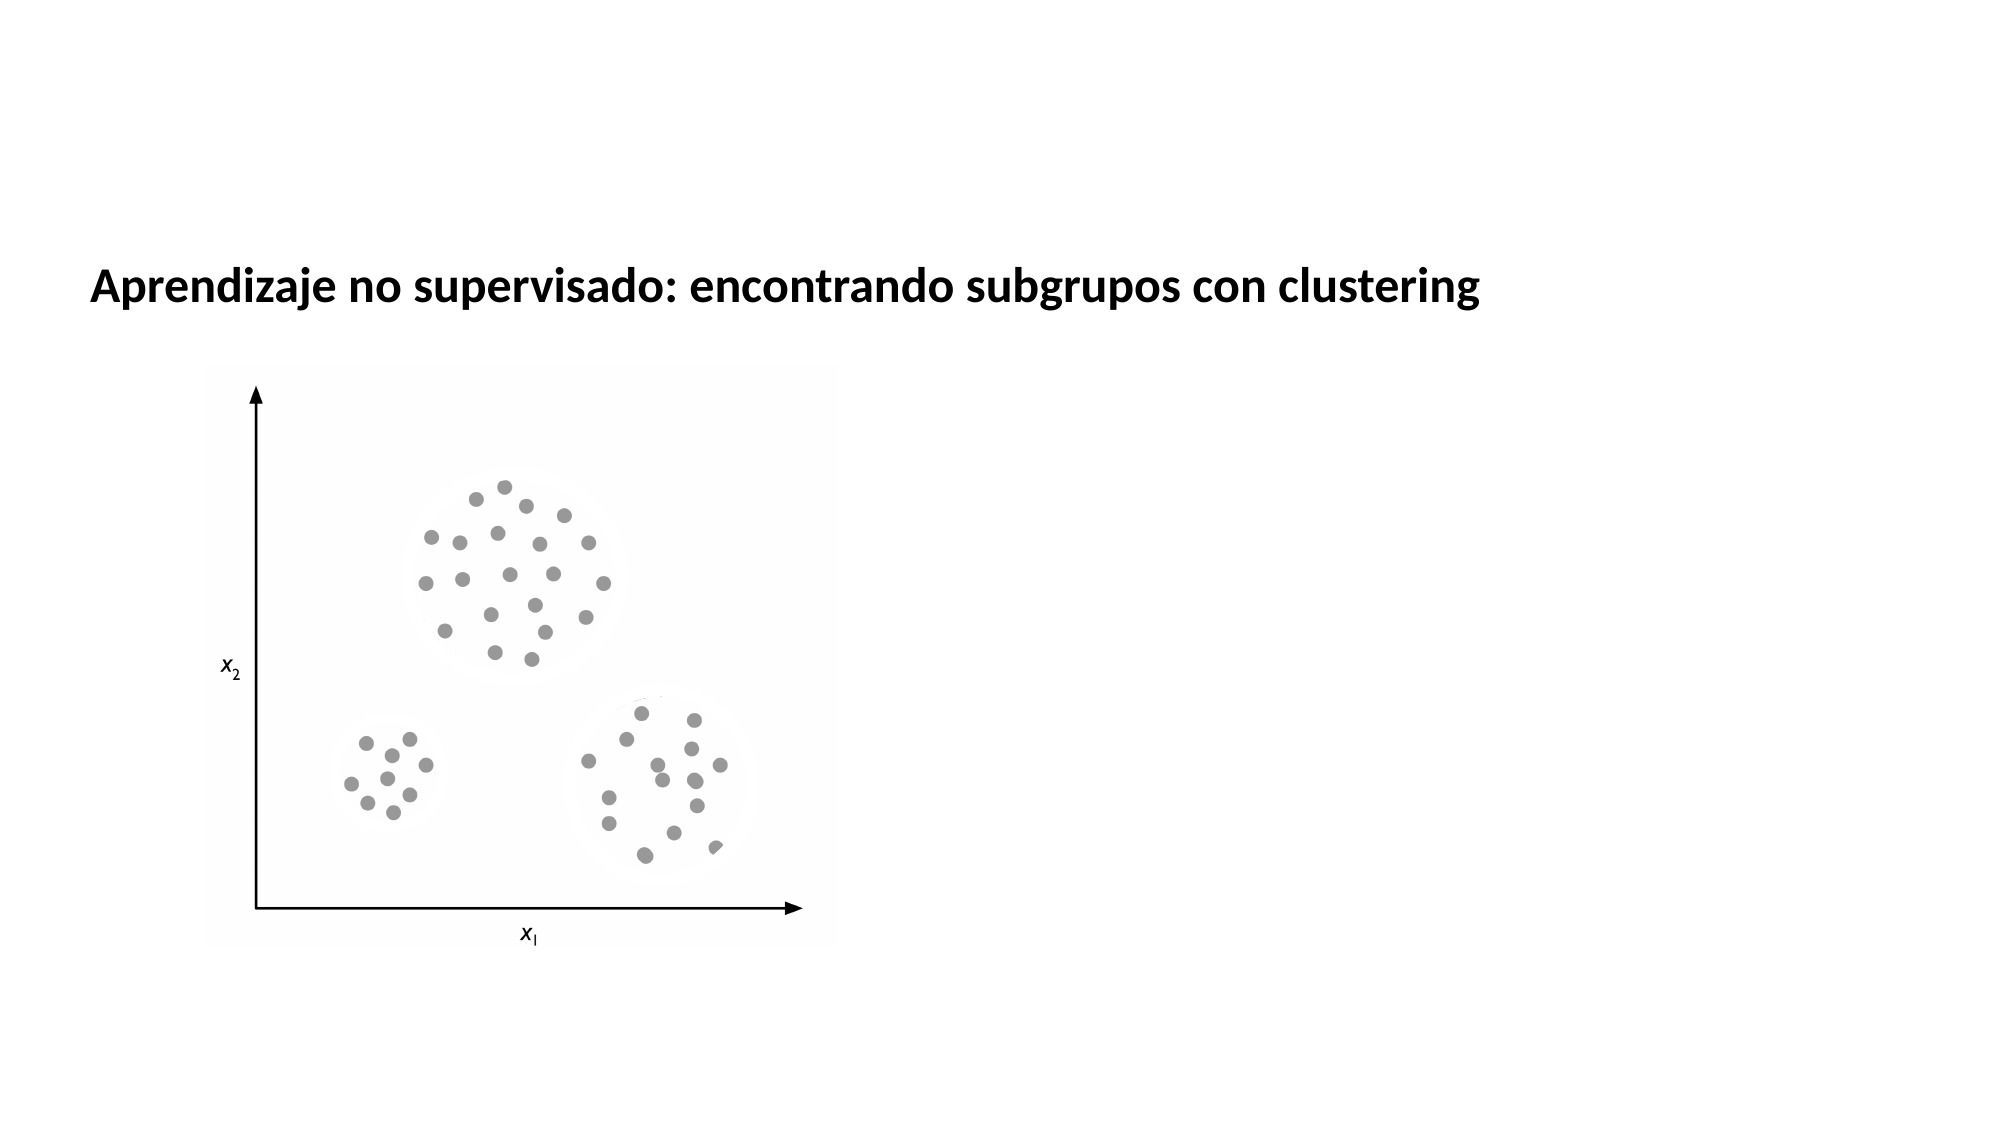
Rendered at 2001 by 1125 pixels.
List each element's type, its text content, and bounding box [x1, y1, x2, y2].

text_box Aprendizaje no supervisado: encontrando subgrupos con clustering [73, 215, 1639, 320]
picture [204, 367, 838, 949]
